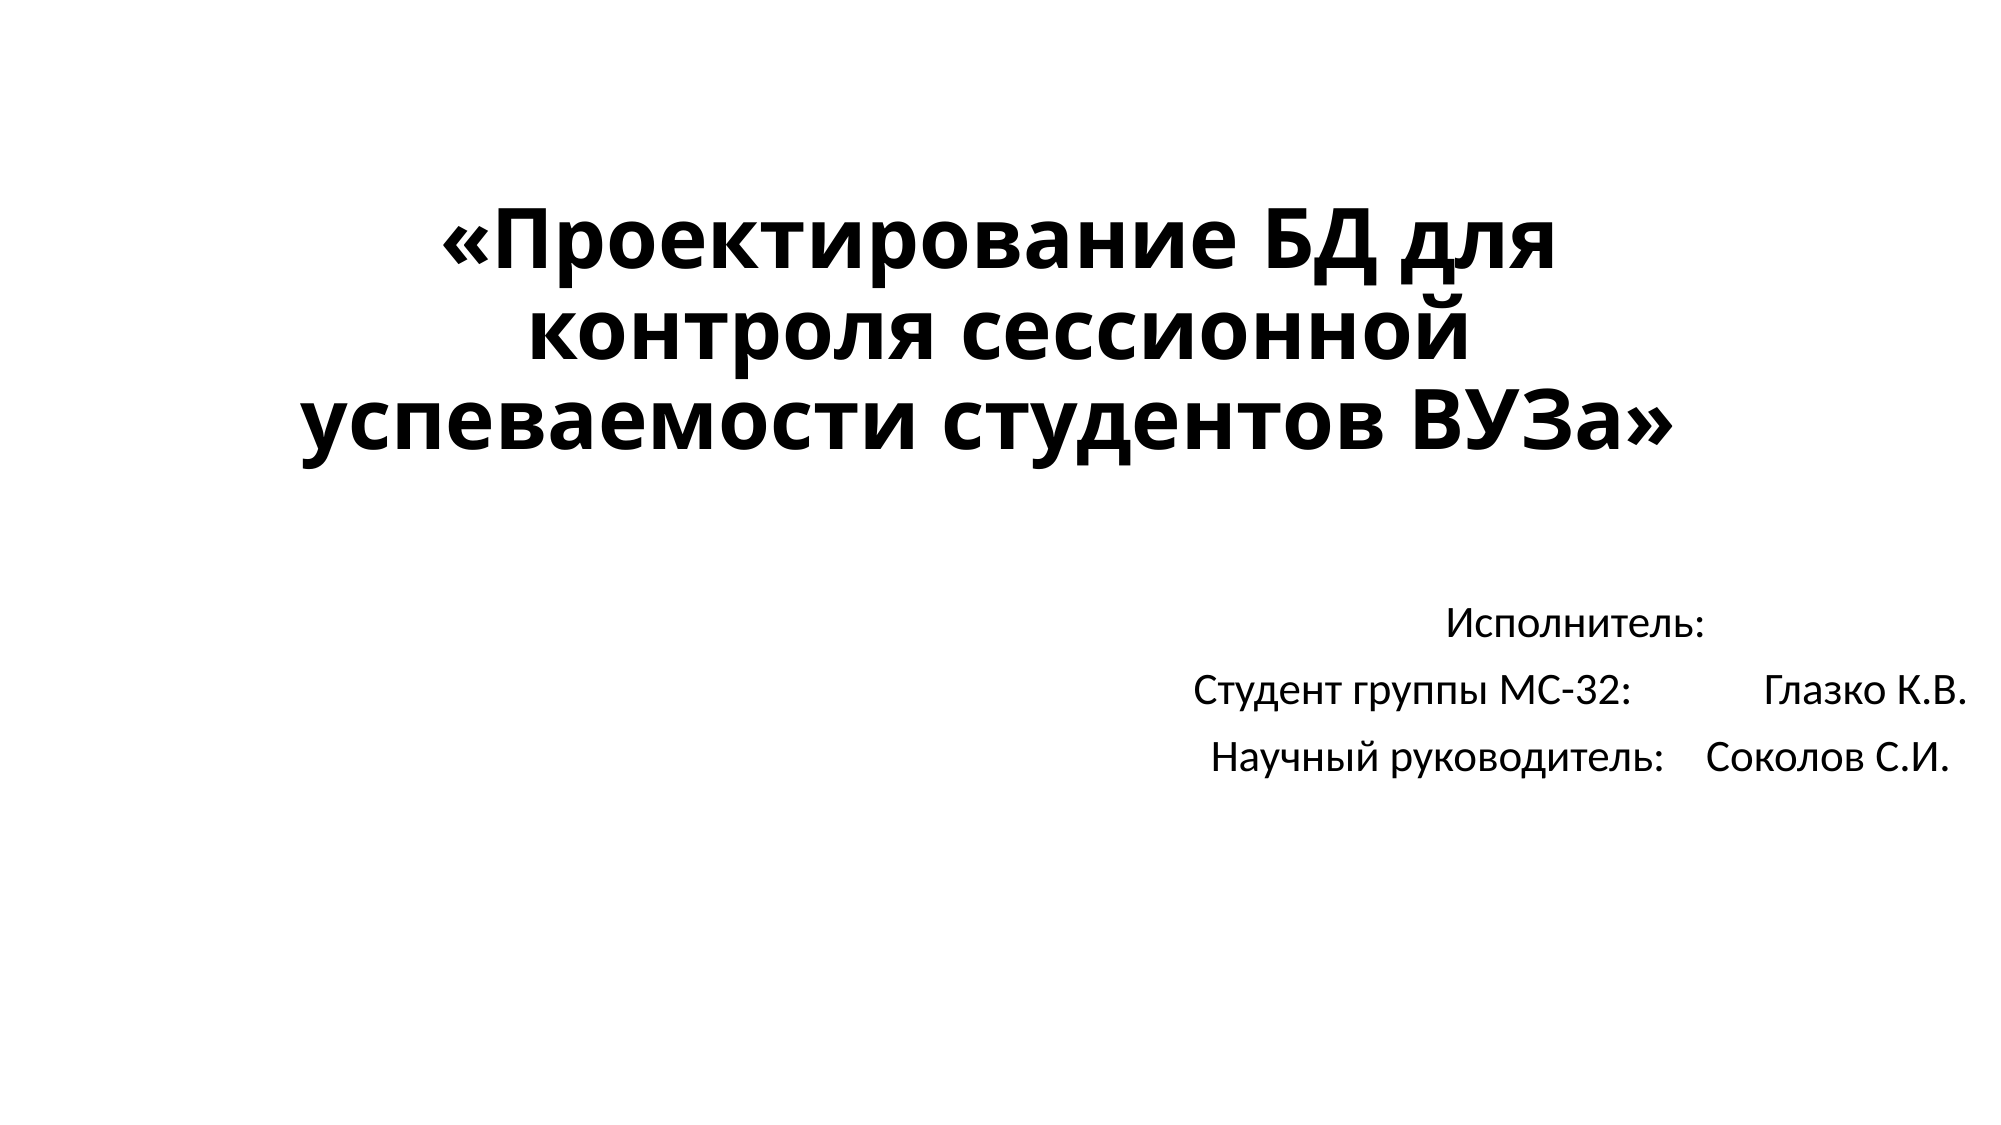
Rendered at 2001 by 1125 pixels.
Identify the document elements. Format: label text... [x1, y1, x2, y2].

title «Проектирование БД для контроля сессионной успеваемости студентов ВУЗа» [249, 184, 1750, 576]
subtitle Исполнитель: Студент группы МС-32: Глазко К.В. Научный руководитель: Соколов С.И. [1176, 590, 1986, 863]
